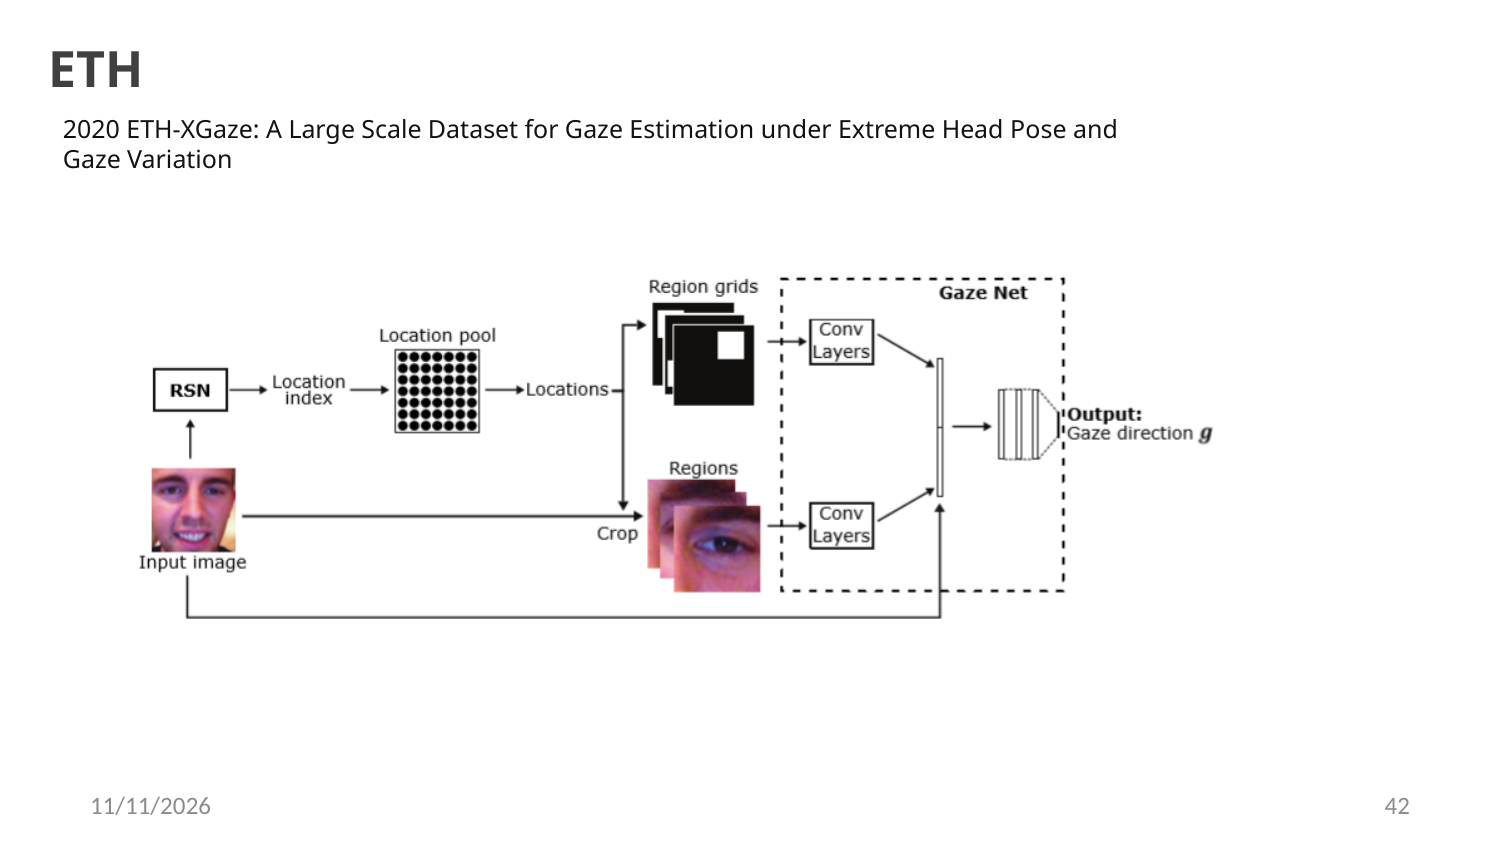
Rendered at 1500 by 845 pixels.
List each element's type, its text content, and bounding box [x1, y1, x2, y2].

text_box ETH [32, 29, 567, 106]
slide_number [75, 782, 425, 828]
picture [123, 268, 1247, 629]
text_box 2020 ETH-XGaze: A Large Scale Dataset for Gaze Estimation under Extreme Head Pose and Gaze Variation [47, 105, 1170, 182]
slide_number 42 [1074, 782, 1425, 828]
